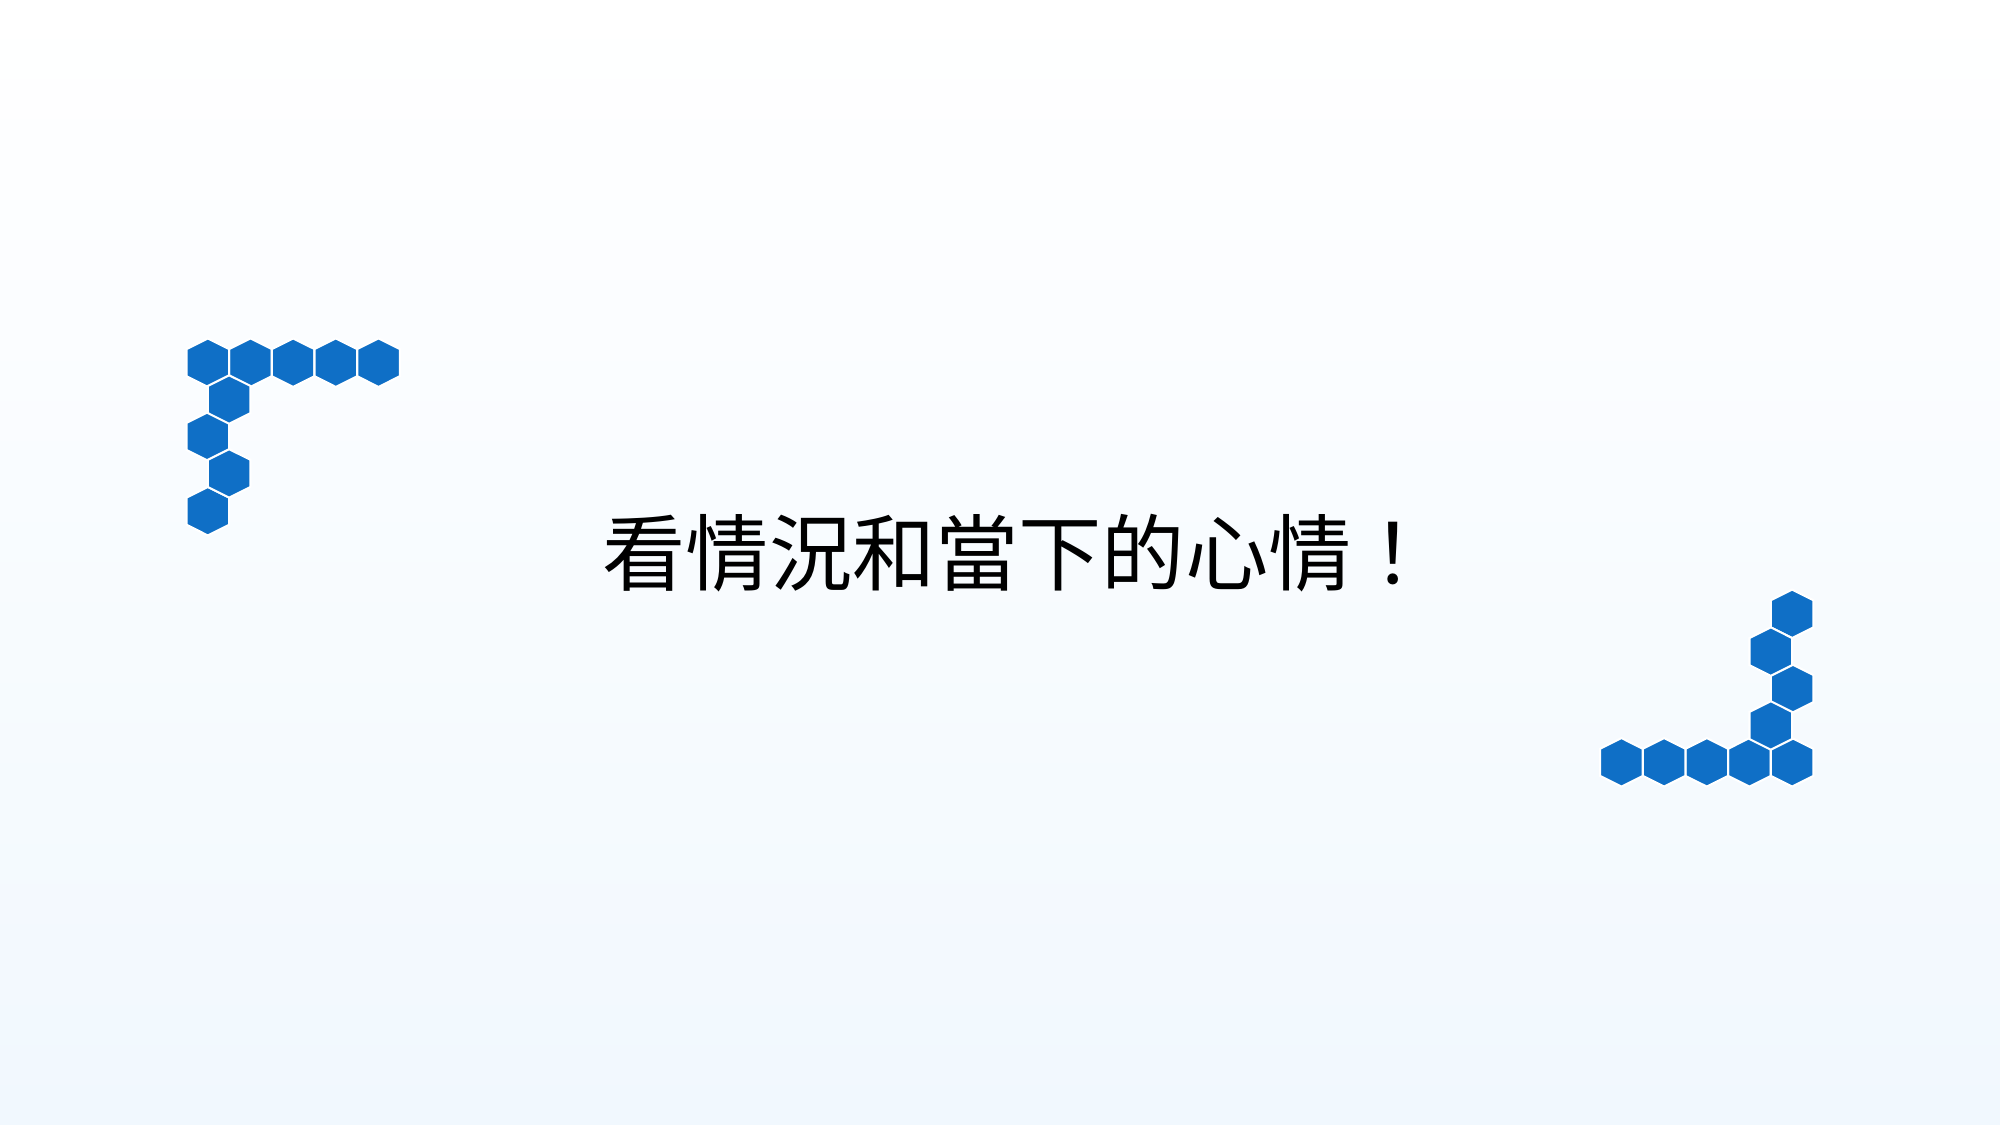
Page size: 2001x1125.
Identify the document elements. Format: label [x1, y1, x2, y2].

text_box [186, 338, 1814, 787]
